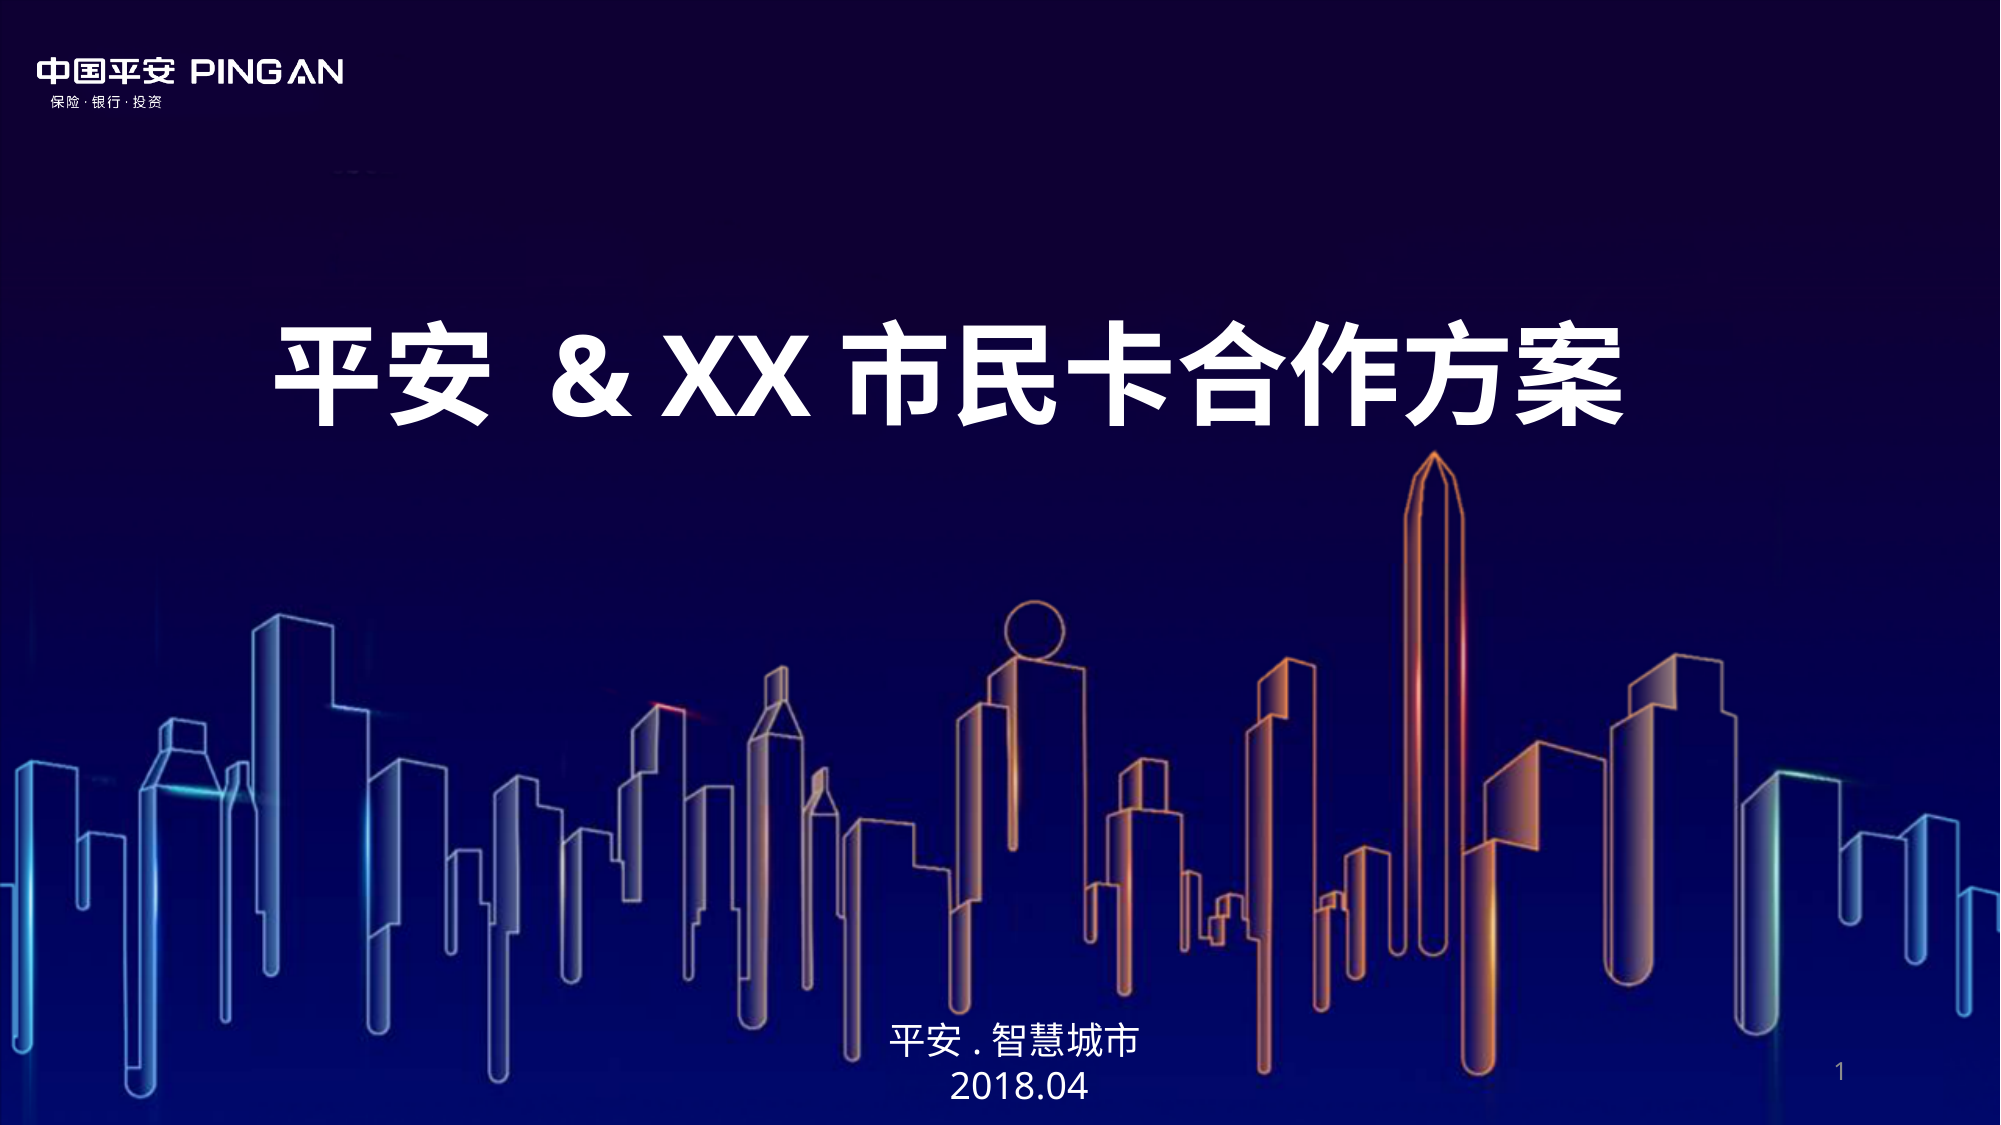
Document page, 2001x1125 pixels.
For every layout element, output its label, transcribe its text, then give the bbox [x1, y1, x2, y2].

text_box 平安.智慧城市2018.04 [852, 1016, 1186, 1107]
text_box 平安 & XX市民卡合作方案 [255, 296, 1642, 447]
picture [0, 0, 2000, 1125]
slide_number 1 [1412, 1042, 1863, 1103]
